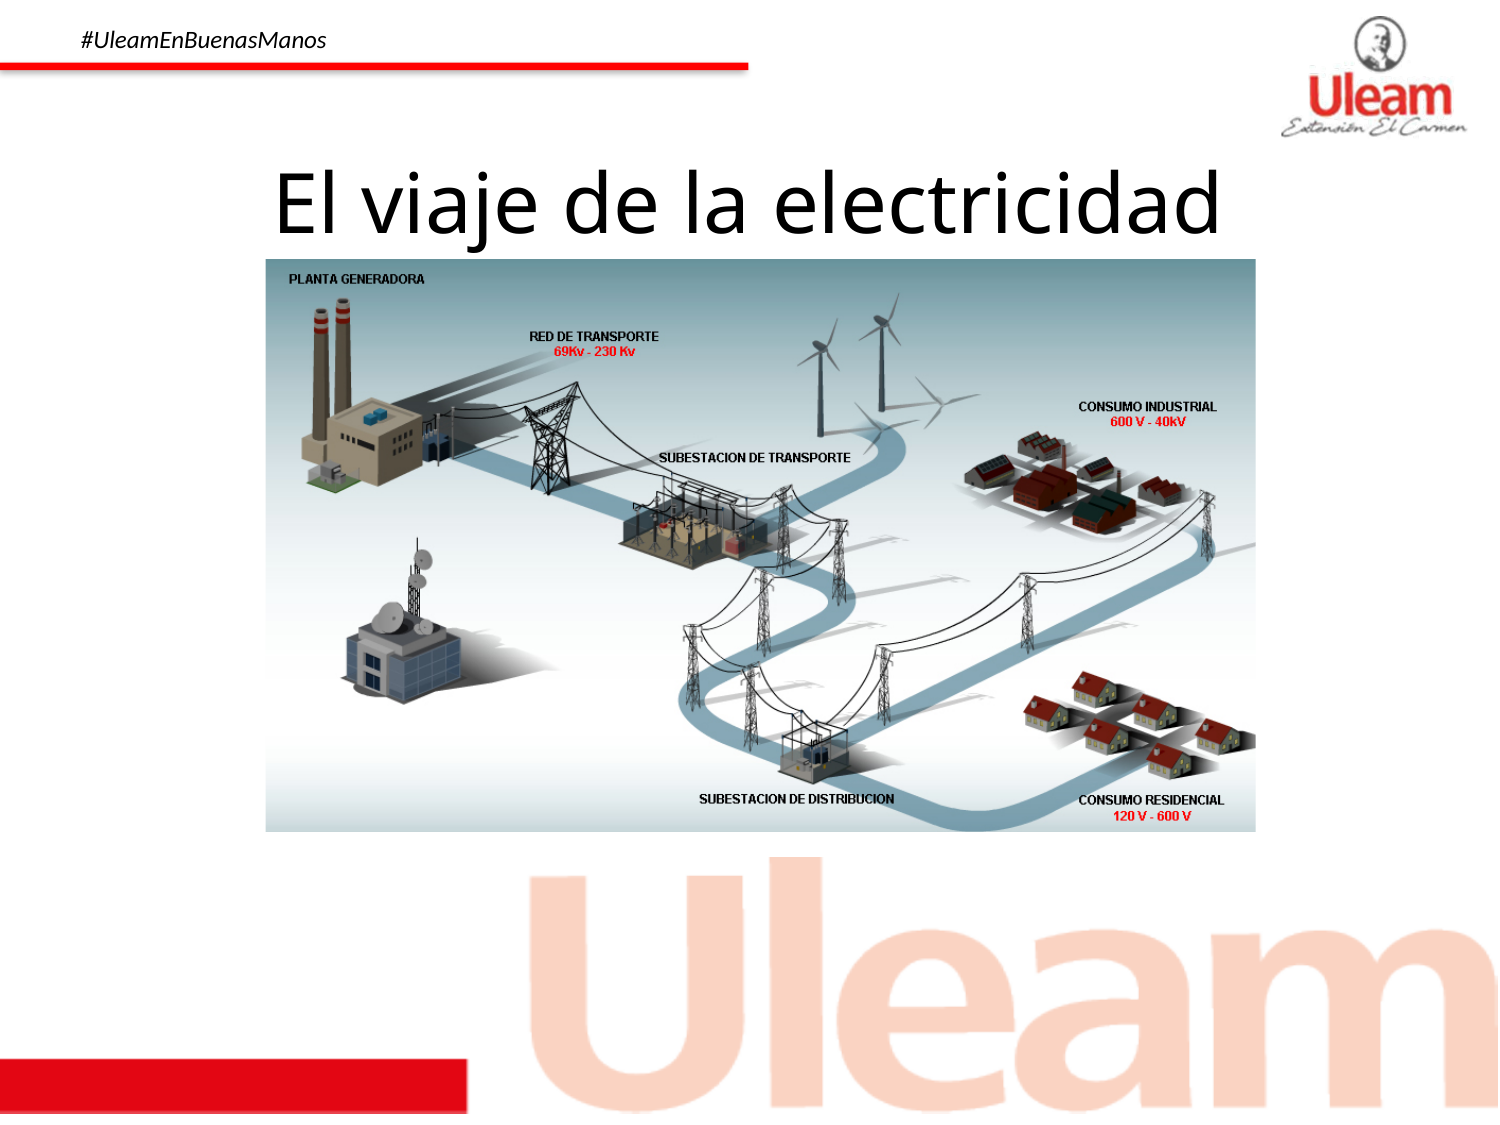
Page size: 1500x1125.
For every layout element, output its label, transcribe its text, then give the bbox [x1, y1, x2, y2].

title El viaje de la electricidad [170, 61, 1327, 260]
picture [265, 259, 1256, 832]
picture [1280, 16, 1500, 149]
picture [0, 857, 1498, 1114]
text_box [0, 62, 170, 71]
text_box #UleamEnBuenasManos [66, 16, 846, 61]
